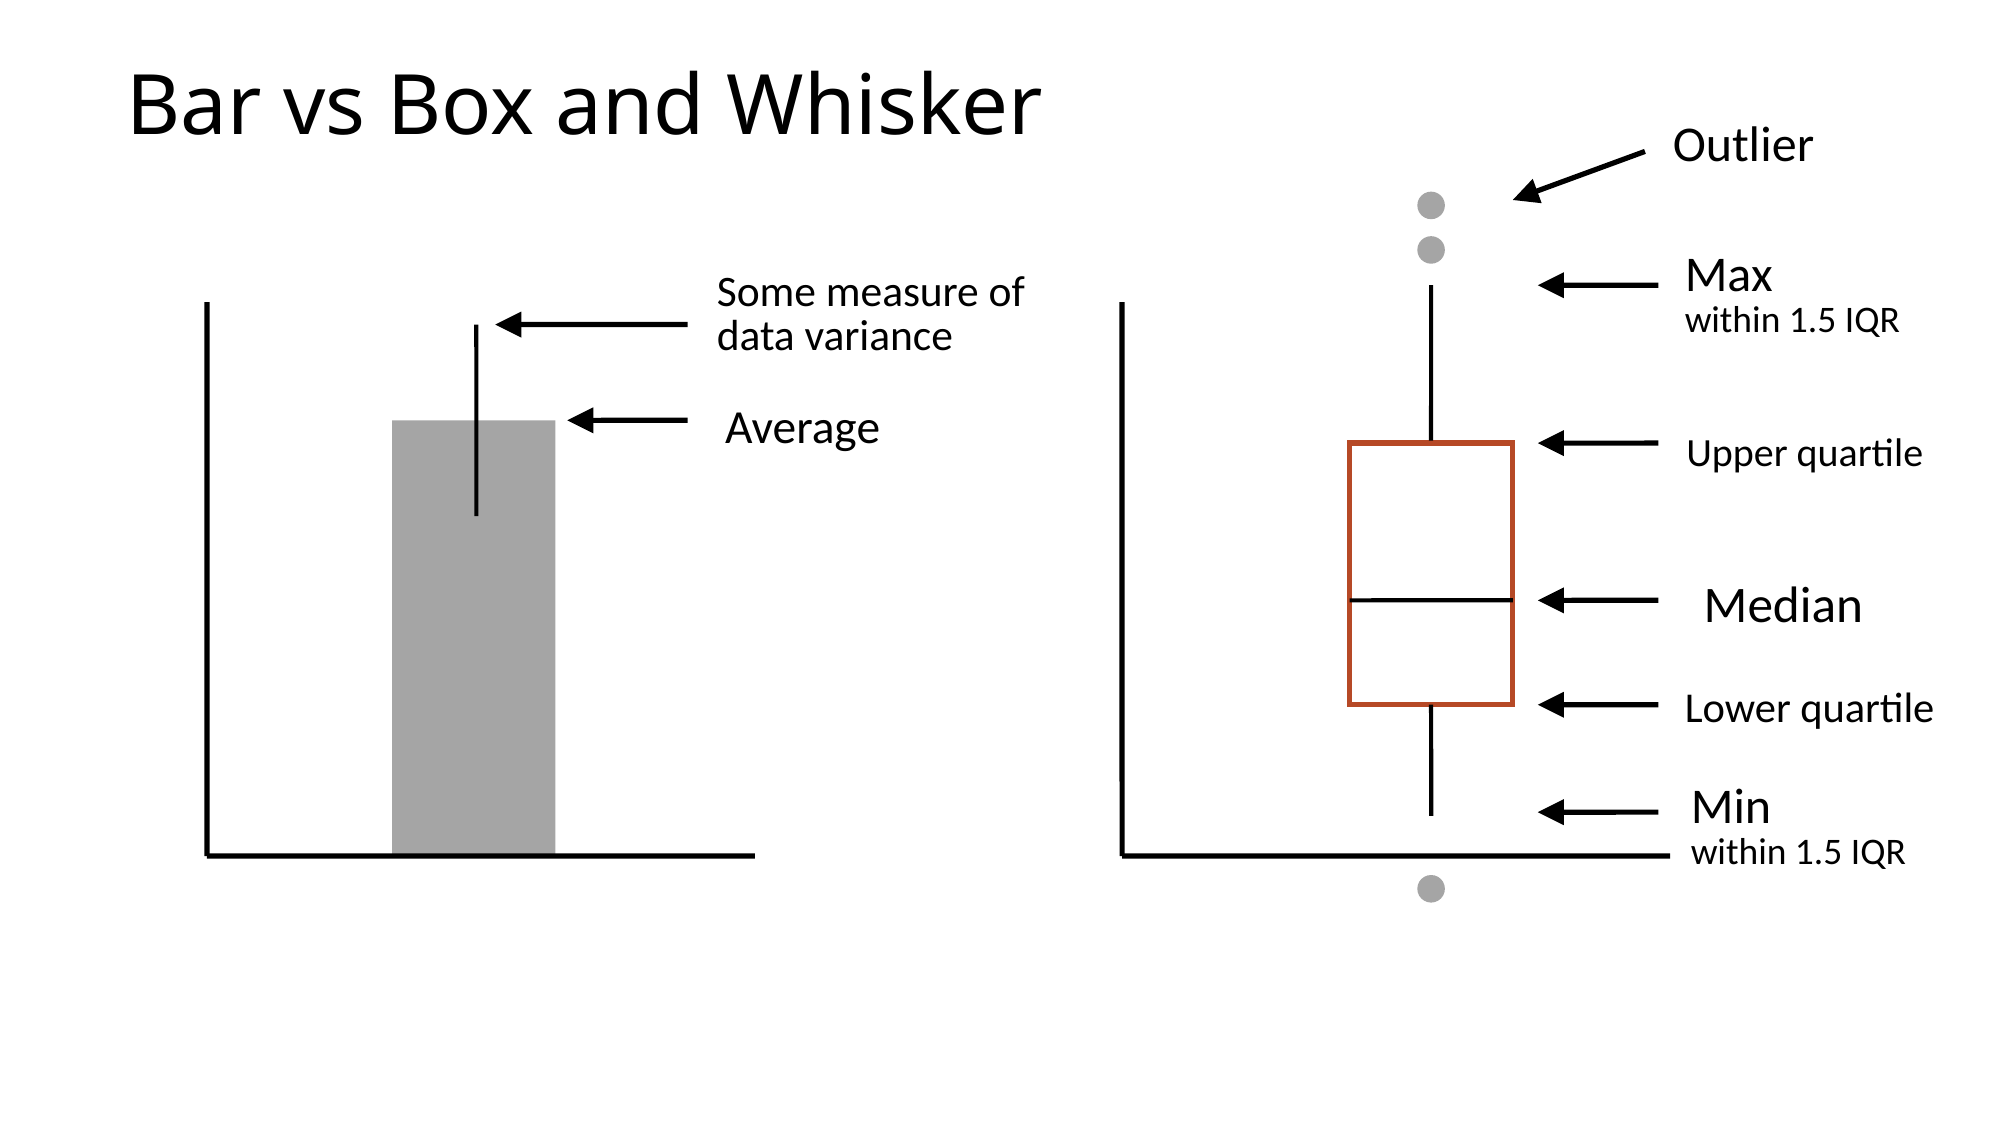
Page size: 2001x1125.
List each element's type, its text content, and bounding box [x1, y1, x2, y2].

text_box [1416, 190, 1446, 221]
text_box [1512, 151, 1645, 200]
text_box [1122, 302, 1670, 856]
text_box Max within 1.5 IQR [1670, 243, 1951, 355]
text_box Min within 1.5 IQR [1675, 775, 1957, 888]
title Bar vs Box and Whisker [111, 30, 1879, 185]
text_box Some measure of data variance [702, 263, 1064, 395]
text_box Upper quartile [1671, 426, 1953, 490]
text_box Lower quartile [1670, 680, 1951, 744]
text_box [1416, 873, 1446, 904]
text_box Outlier [1658, 113, 1940, 193]
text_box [206, 302, 755, 856]
list Median [1688, 570, 1879, 648]
text_box [1416, 235, 1446, 265]
text_box Average [755, 397, 992, 461]
